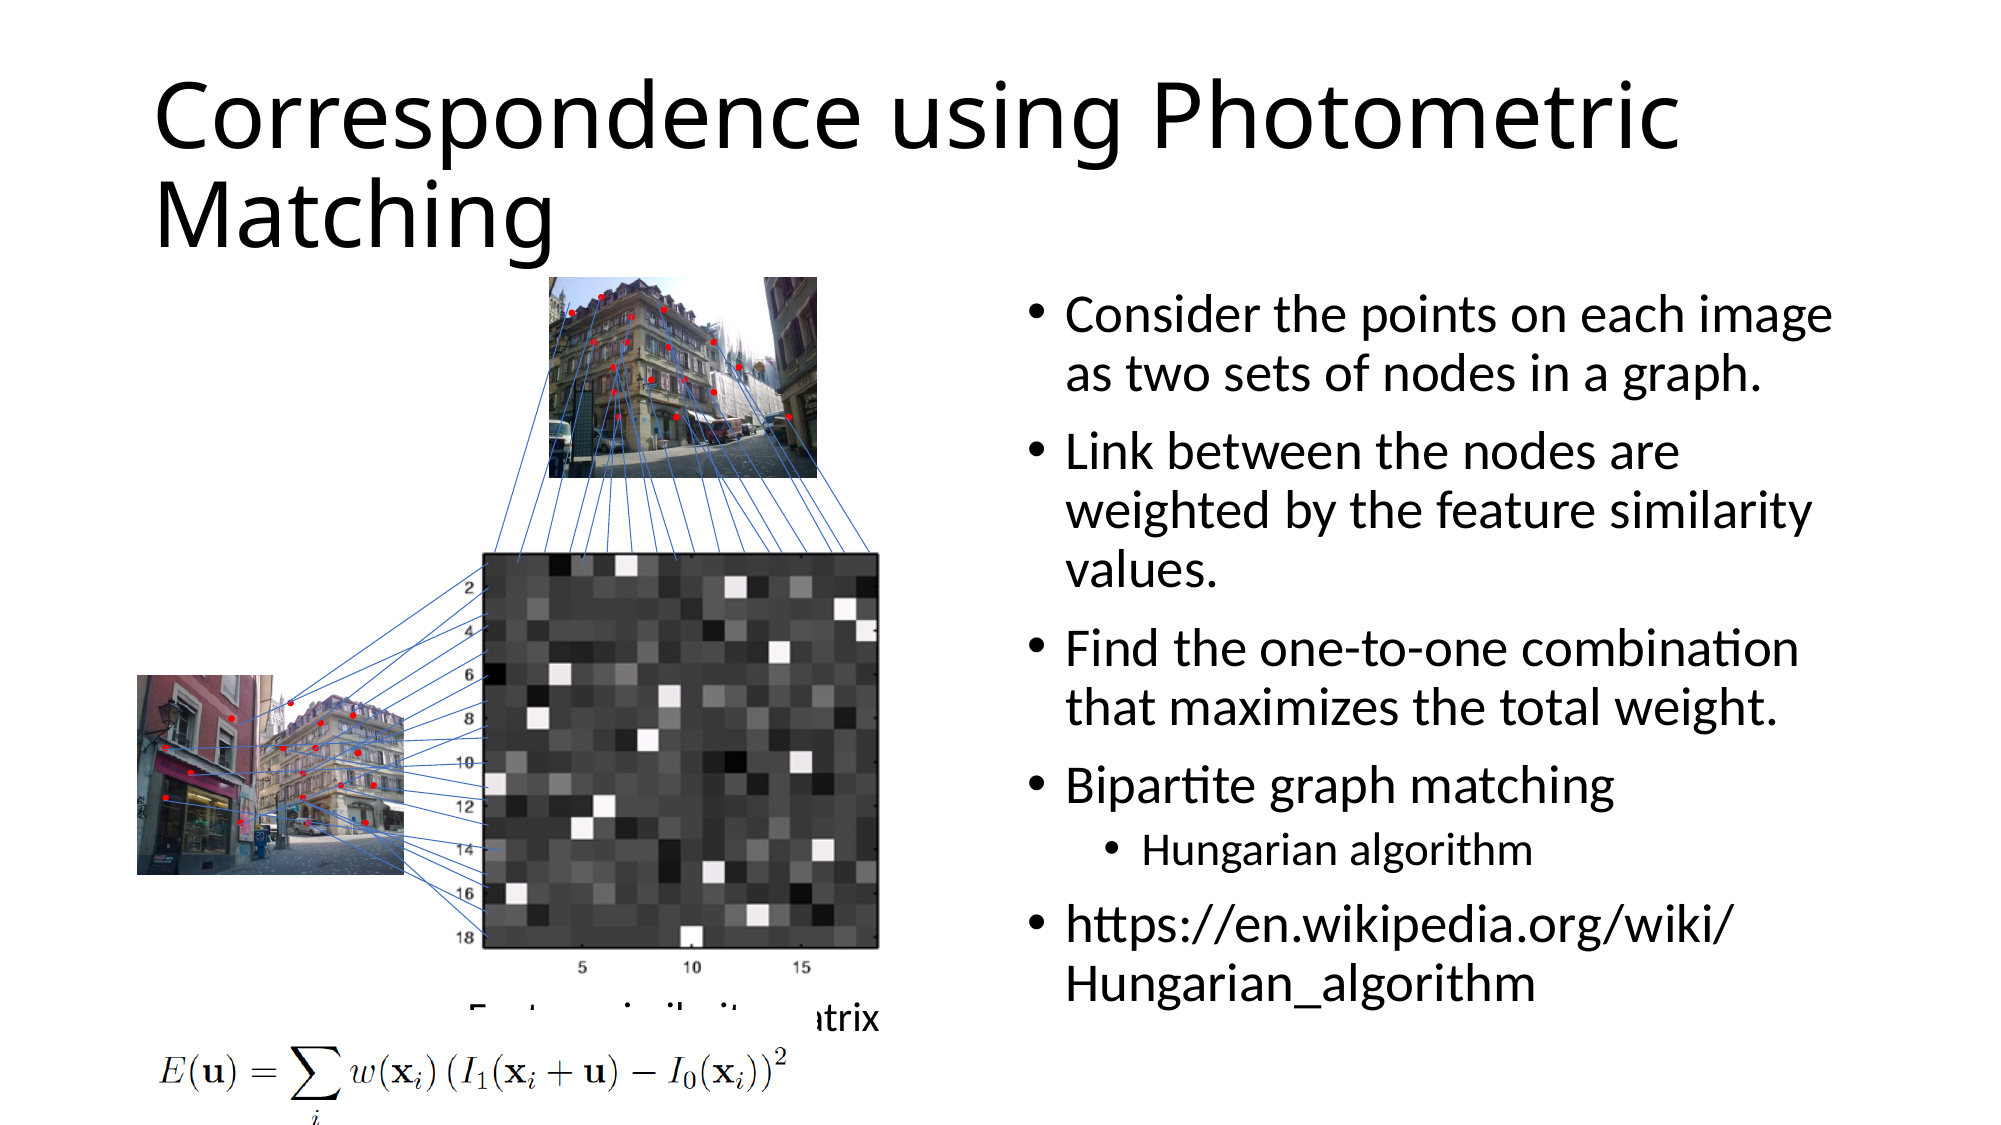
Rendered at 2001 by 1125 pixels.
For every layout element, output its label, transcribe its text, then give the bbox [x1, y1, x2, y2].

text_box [137, 277, 1022, 1048]
list Consider the points on each image as two sets of nodes in a graph. Link between the nodes are weighted by the feature similarity values. Find the one-to-one combination that maximizes the total weight. Bipartite graph matching Hungarian algorithm https://en.wikipedia.org/wiki/Hungarian_algorithm [1022, 277, 1862, 1031]
title Correspondence using Photometric Matching [137, 59, 1863, 278]
picture [121, 1010, 817, 1125]
